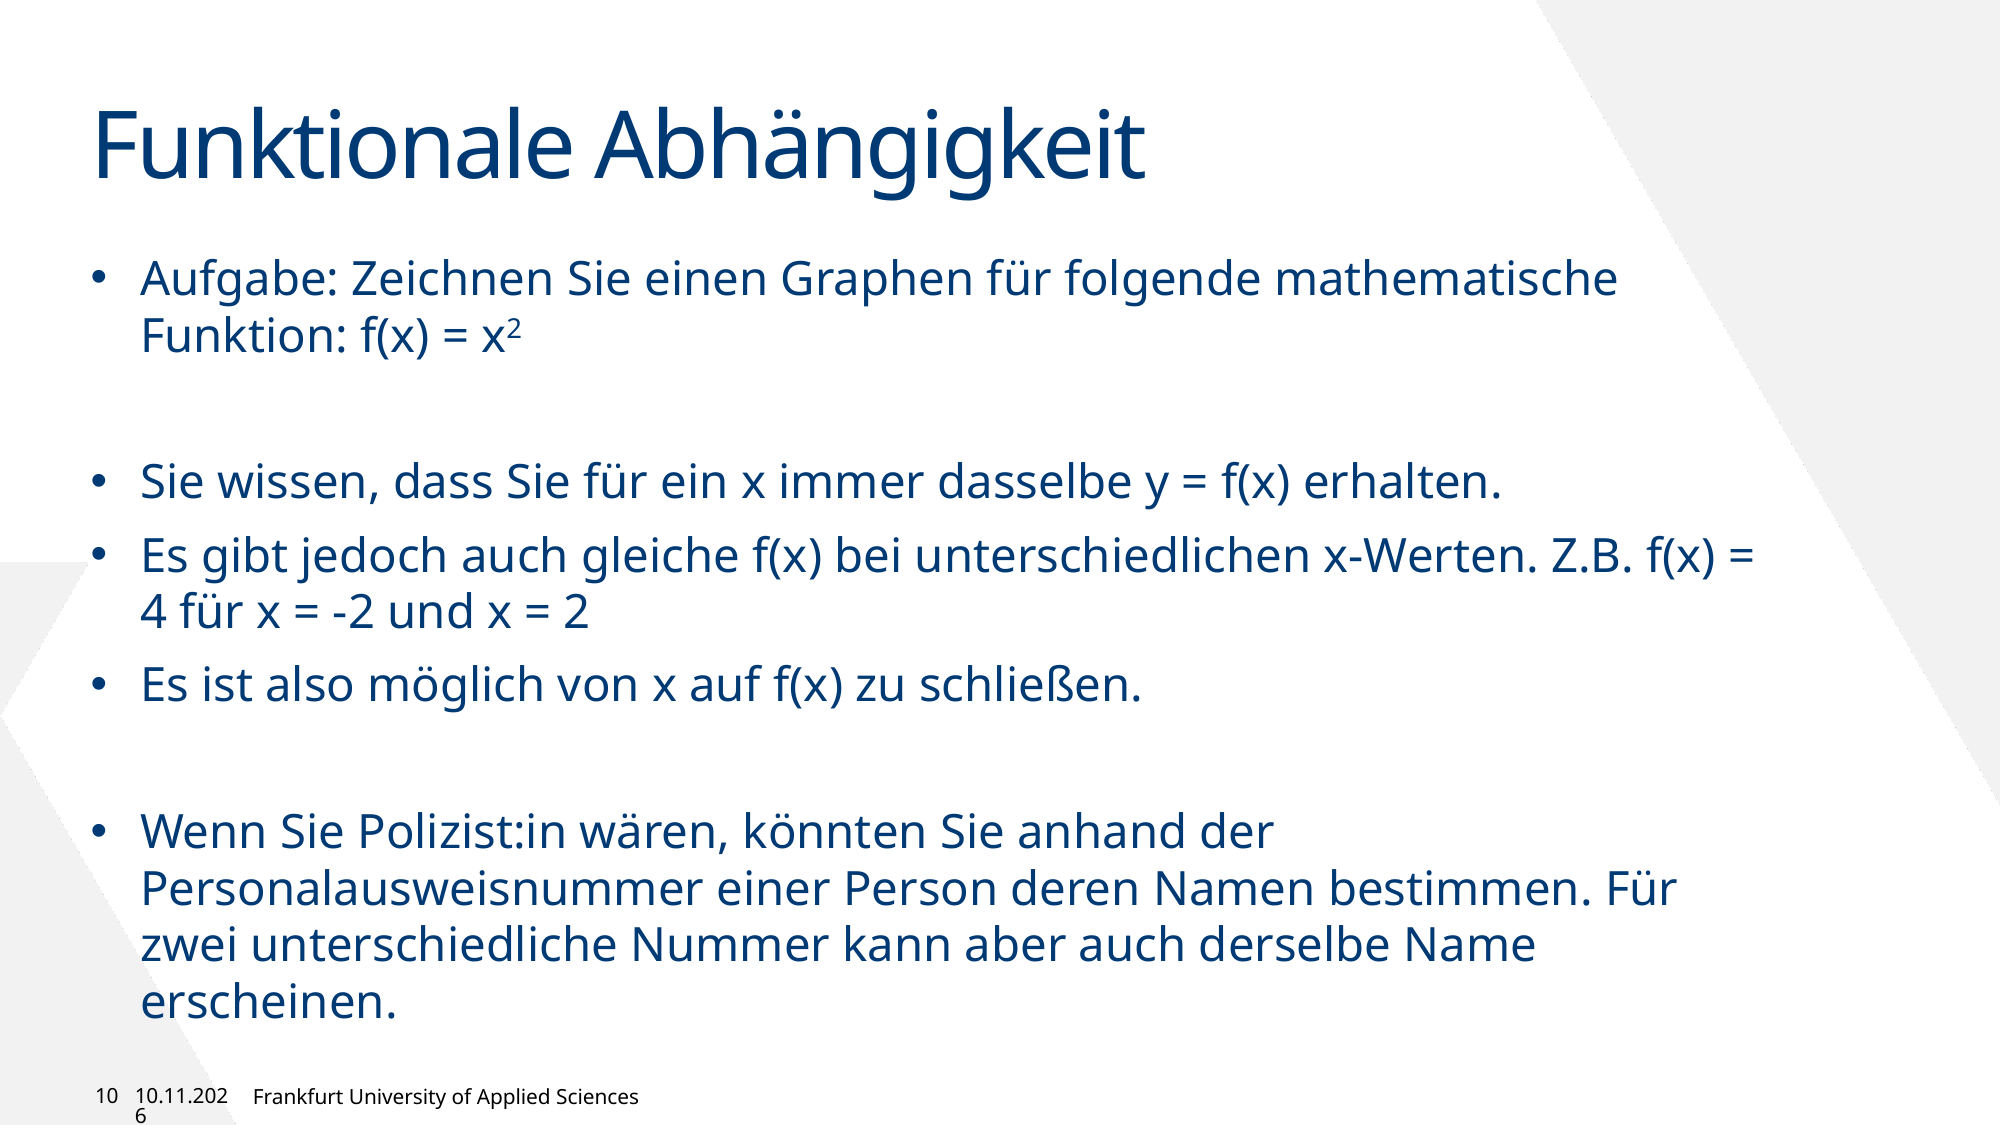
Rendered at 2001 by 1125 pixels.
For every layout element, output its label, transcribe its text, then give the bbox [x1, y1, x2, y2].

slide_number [134, 1084, 237, 1108]
list Aufgabe: Zeichnen Sie einen Graphen für folgende mathematische Funktion: f(x) = x2 Sie wissen, dass Sie für ein x immer dasselbe y = f(x) erhalten. Es gibt jedoch auch gleiche f(x) bei unterschiedlichen x-Werten. Z.B. f(x) = 4 für x = -2 und x = 2 Es ist also möglich von x auf f(x) zu schließen. Wenn Sie Polizist:in wären, könnten Sie anhand der Personalausweisnummer einer Person deren Namen bestimmen. Für zwei unterschiedliche Nummer kann aber auch derselbe Name erscheinen. [90, 248, 1780, 1035]
footer Frankfurt University of Applied Sciences [252, 1084, 1041, 1108]
picture [0, 0, 2000, 1125]
title Funktionale Abhängigkeit [90, 103, 1780, 182]
slide_number 10 [16, 1084, 119, 1108]
